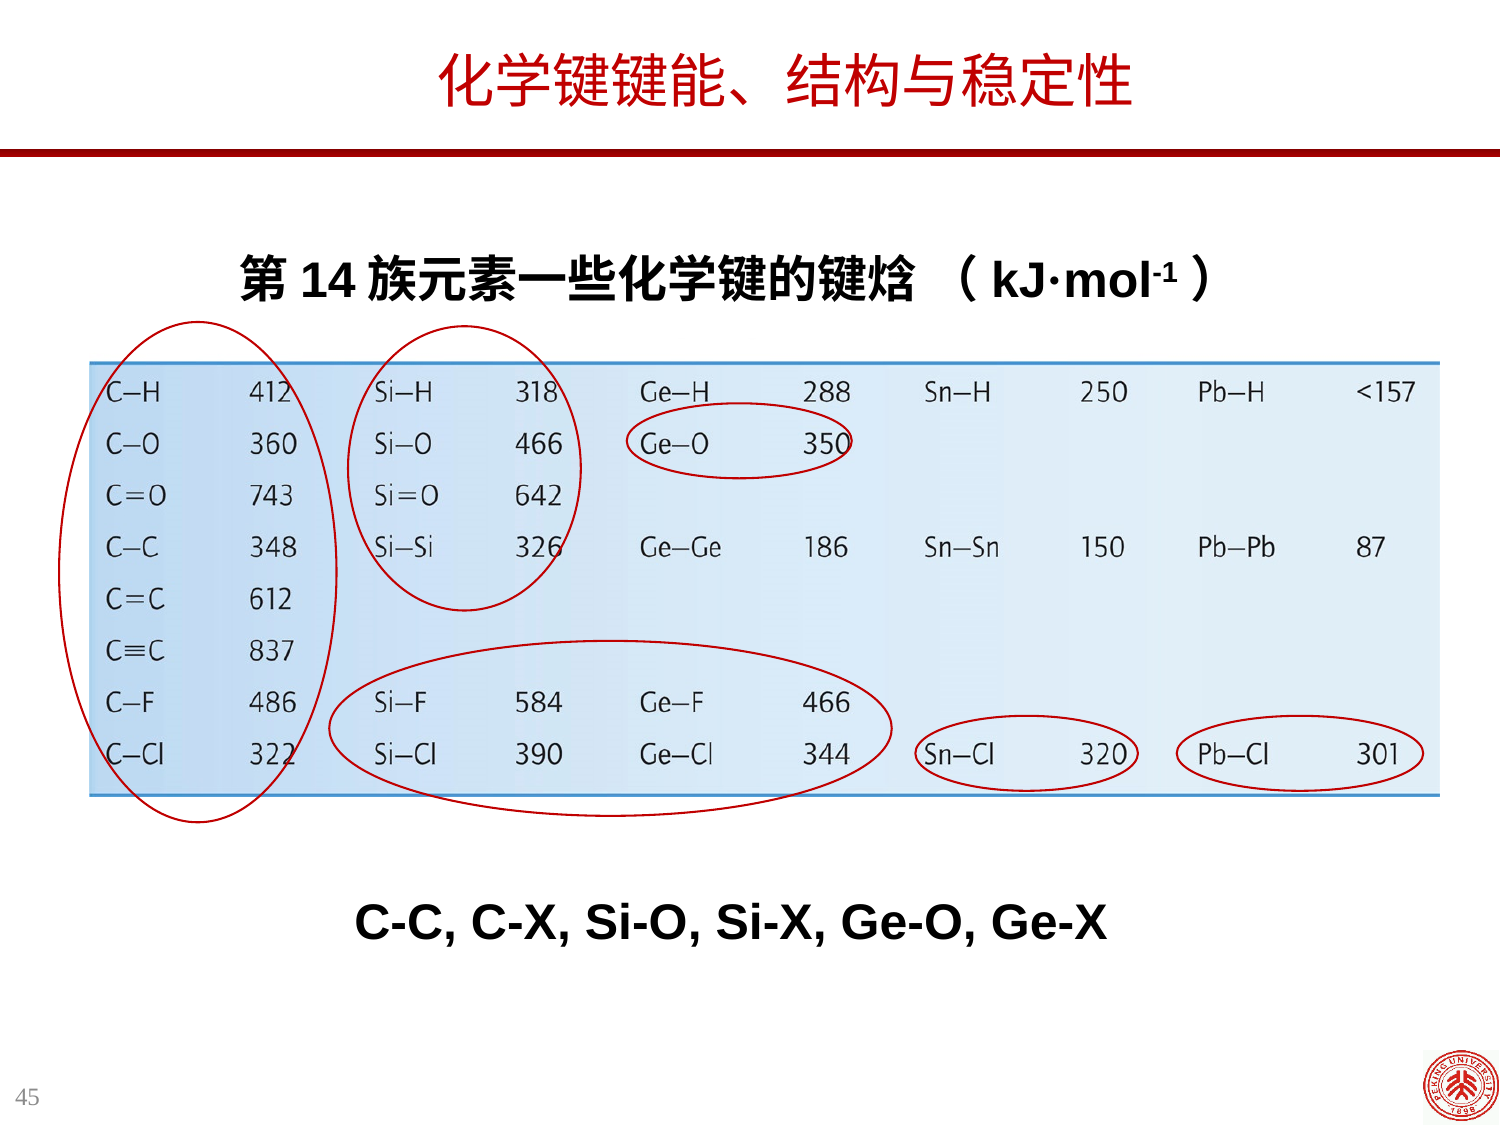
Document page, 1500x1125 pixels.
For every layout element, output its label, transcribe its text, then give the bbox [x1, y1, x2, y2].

picture [89, 338, 1440, 797]
slide_number 45 [0, 1062, 69, 1125]
text_box [0, 149, 1500, 157]
text_box [147, 320, 249, 338]
text_box [415, 325, 513, 338]
picture [1423, 1050, 1499, 1125]
text_box [431, 797, 790, 817]
text_box [58, 414, 89, 730]
text_box [135, 797, 261, 824]
text_box 第14族元素一些化学键的键焓 （kJ·mol-1） [223, 239, 1255, 315]
text_box 化学键键能、结构与稳定性 [348, 30, 1223, 138]
text_box C-C, C-X, Si-O, Si-X, Ge-O, Ge-X [206, 876, 1257, 964]
